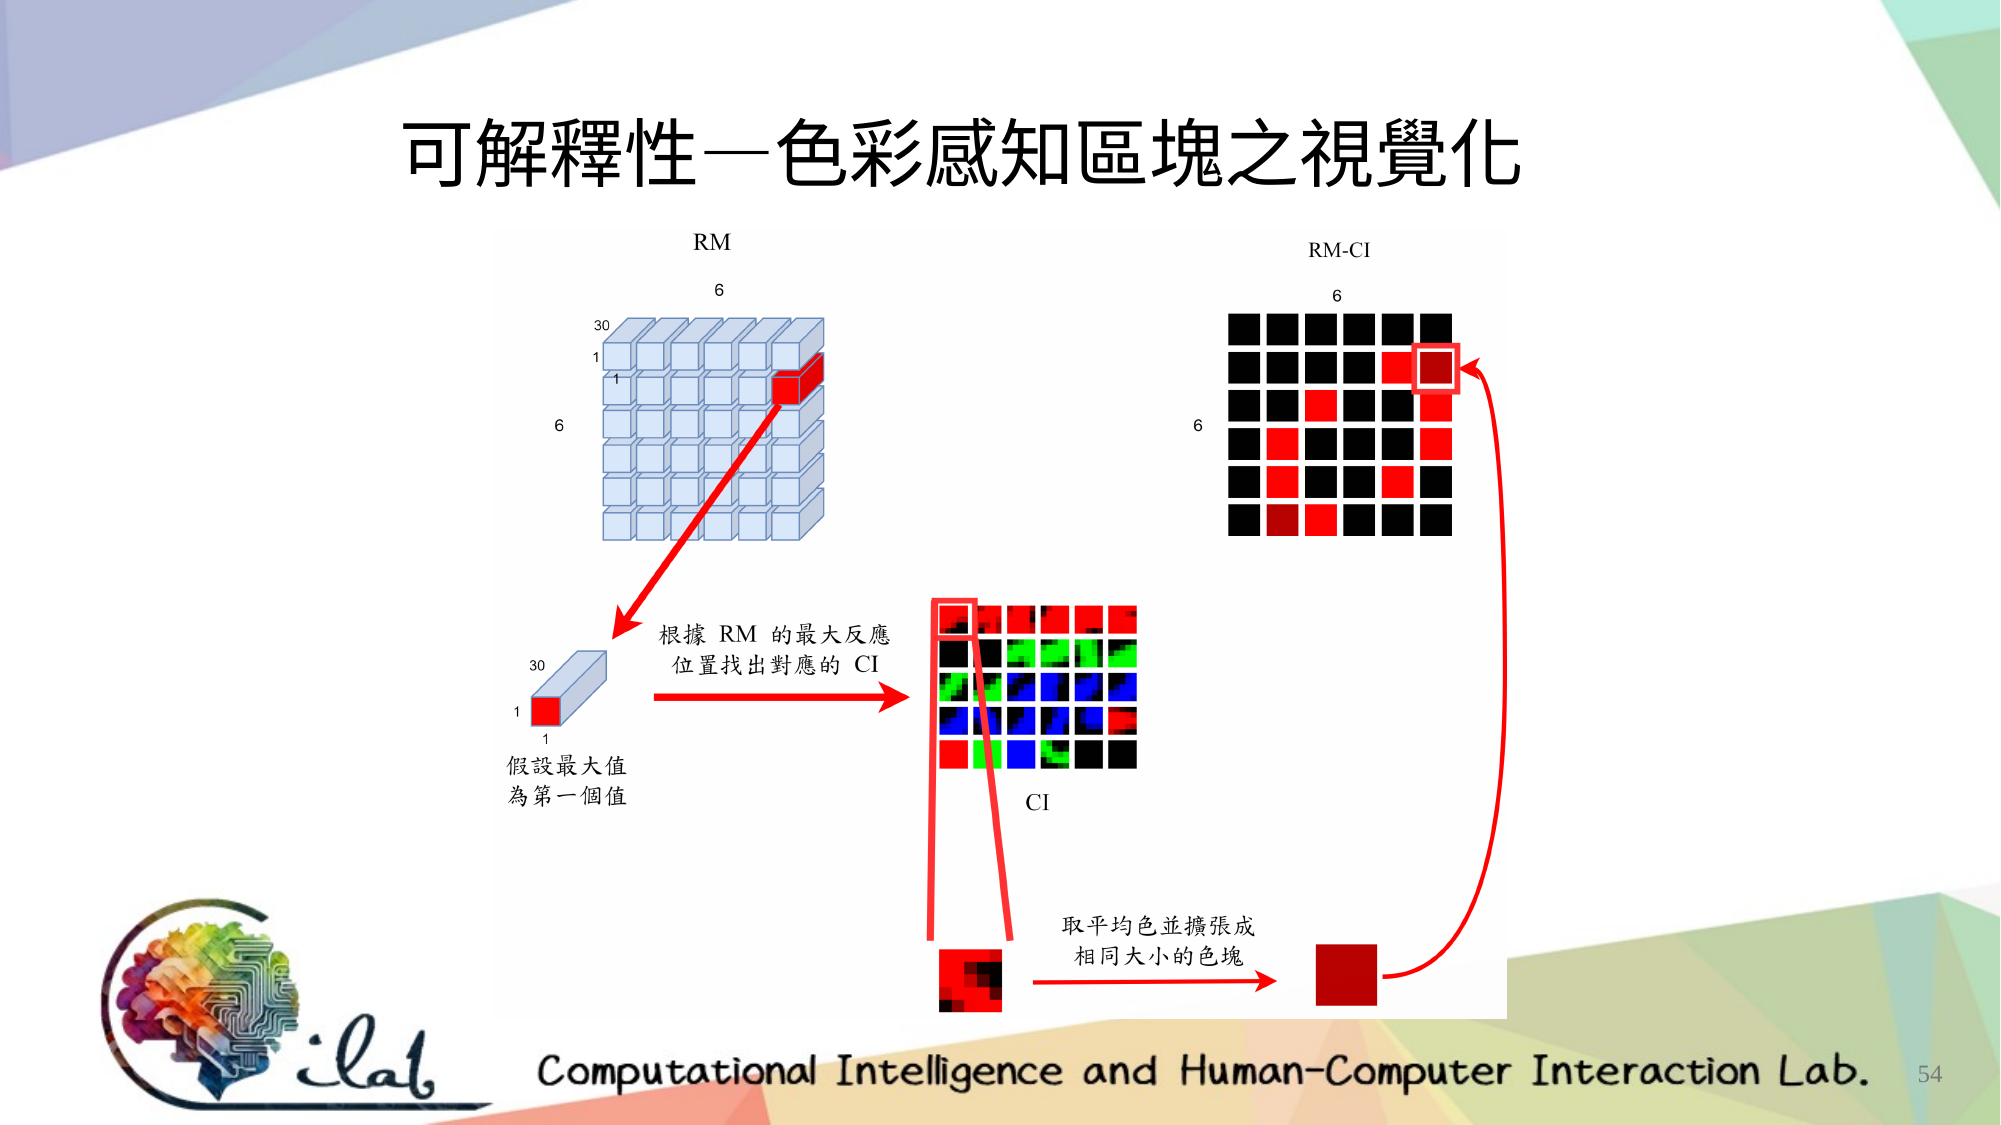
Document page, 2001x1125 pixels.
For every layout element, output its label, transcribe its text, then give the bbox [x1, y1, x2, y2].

text_box 可解釋性—色彩感知區塊之視覺化 [384, 98, 1540, 204]
picture [0, 0, 2001, 1125]
slide_number 54 [1507, 1042, 1958, 1103]
